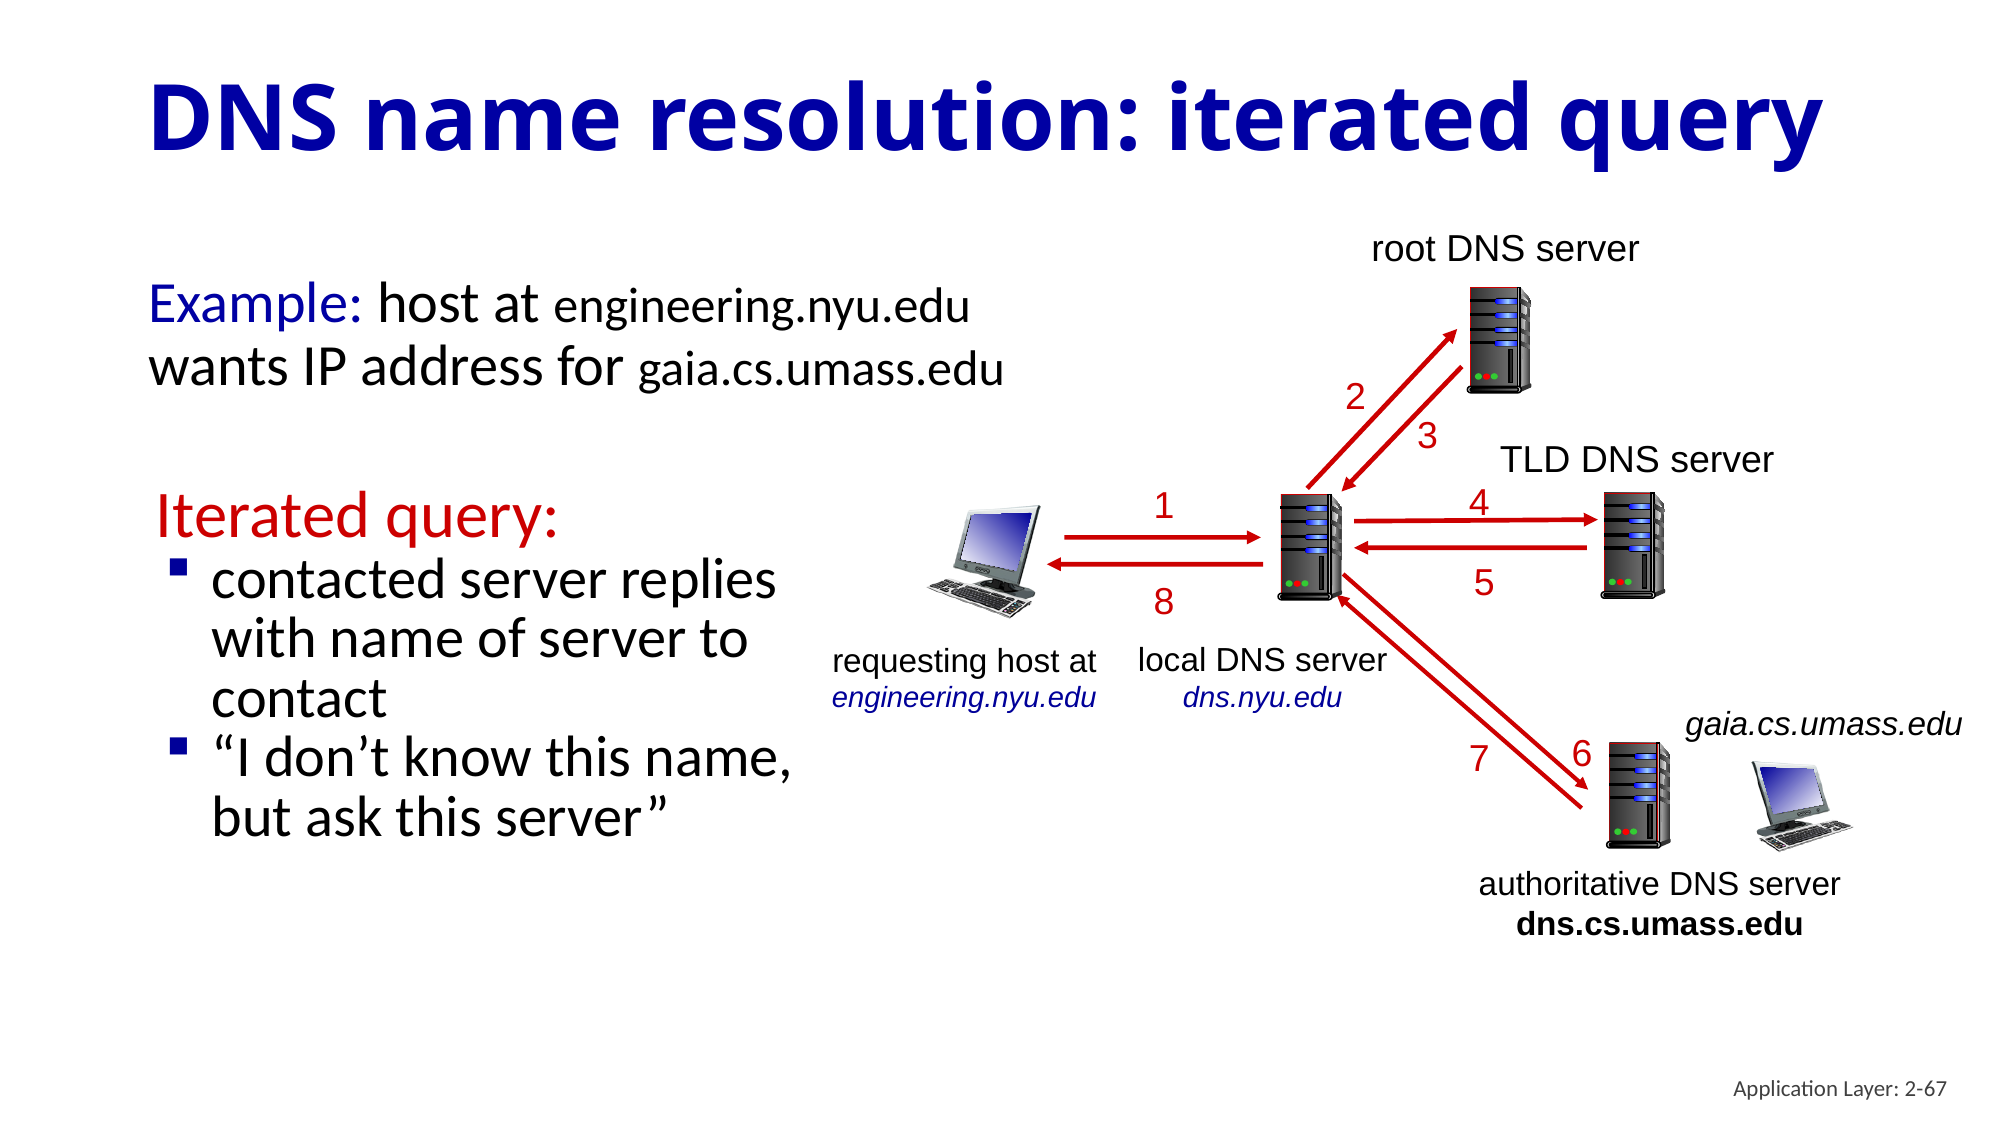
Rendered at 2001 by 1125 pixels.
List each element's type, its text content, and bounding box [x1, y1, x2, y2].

text_box Iterated query: contacted server replies with name of server to contact “I don’t know this name, but ask this server” [140, 463, 813, 893]
text_box root DNS server [1340, 216, 1671, 277]
text_box 2 [1330, 364, 1381, 425]
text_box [1748, 757, 1878, 859]
text_box [1064, 531, 1261, 544]
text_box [899, 500, 1045, 627]
text_box 7 [1453, 726, 1505, 787]
text_box requesting host at engineering.nyu.edu [817, 631, 1108, 721]
text_box TLD DNS server [1472, 427, 1803, 488]
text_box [1278, 494, 1343, 600]
text_box [1505, 513, 1598, 526]
text_box authoritative DNS server dns.cs.umass.edu [1463, 855, 1857, 950]
text_box 4 [1453, 470, 1505, 531]
text_box 1 [1138, 473, 1190, 534]
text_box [1601, 492, 1666, 599]
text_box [1467, 287, 1532, 393]
text_box [1046, 558, 1264, 571]
slide_number Application Layer: 2-67 [1512, 1056, 1963, 1117]
text_box 5 [1458, 550, 1510, 611]
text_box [1606, 742, 1671, 848]
title DNS name resolution: iterated query [131, 47, 1856, 195]
text_box [1354, 541, 1587, 554]
text_box 3 [1402, 403, 1453, 464]
text_box [1341, 428, 1402, 492]
text_box [1338, 596, 1379, 631]
text_box [1417, 638, 1589, 790]
text_box 6 [1556, 721, 1608, 782]
text_box gaia.cs.umass.edu [1670, 695, 1979, 750]
text_box 8 [1138, 569, 1190, 629]
text_box [1381, 328, 1458, 411]
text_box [1108, 631, 1417, 722]
text_box Example: host at engineering.nyu.edu wants IP address for gaia.cs.umass.edu [112, 265, 1042, 440]
